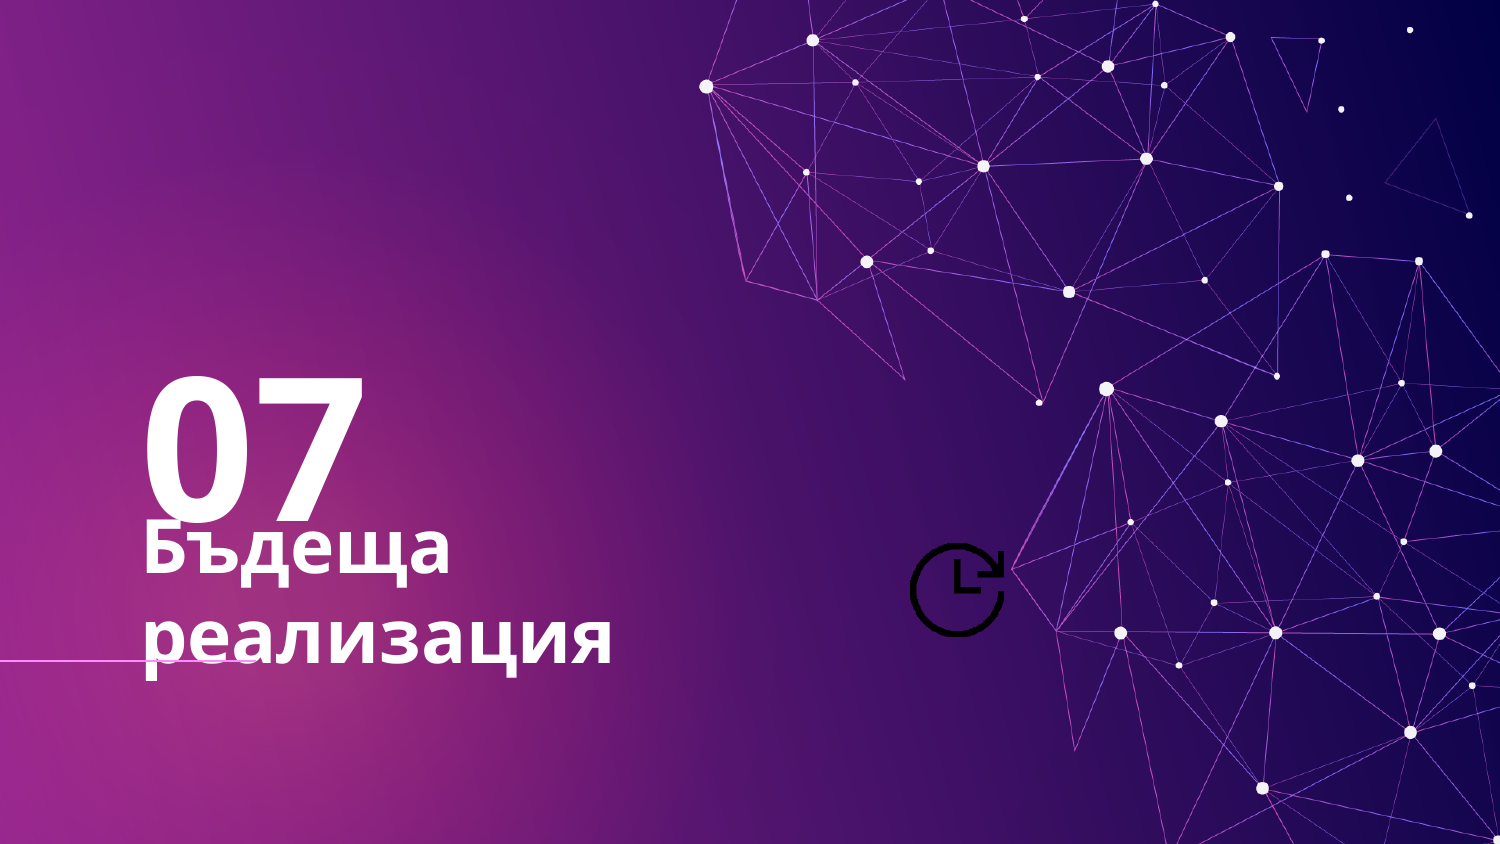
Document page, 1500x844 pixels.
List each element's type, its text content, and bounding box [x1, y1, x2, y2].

title 07 [125, 379, 614, 504]
title Бъдеща реализация [125, 504, 947, 672]
picture [0, 0, 1500, 844]
